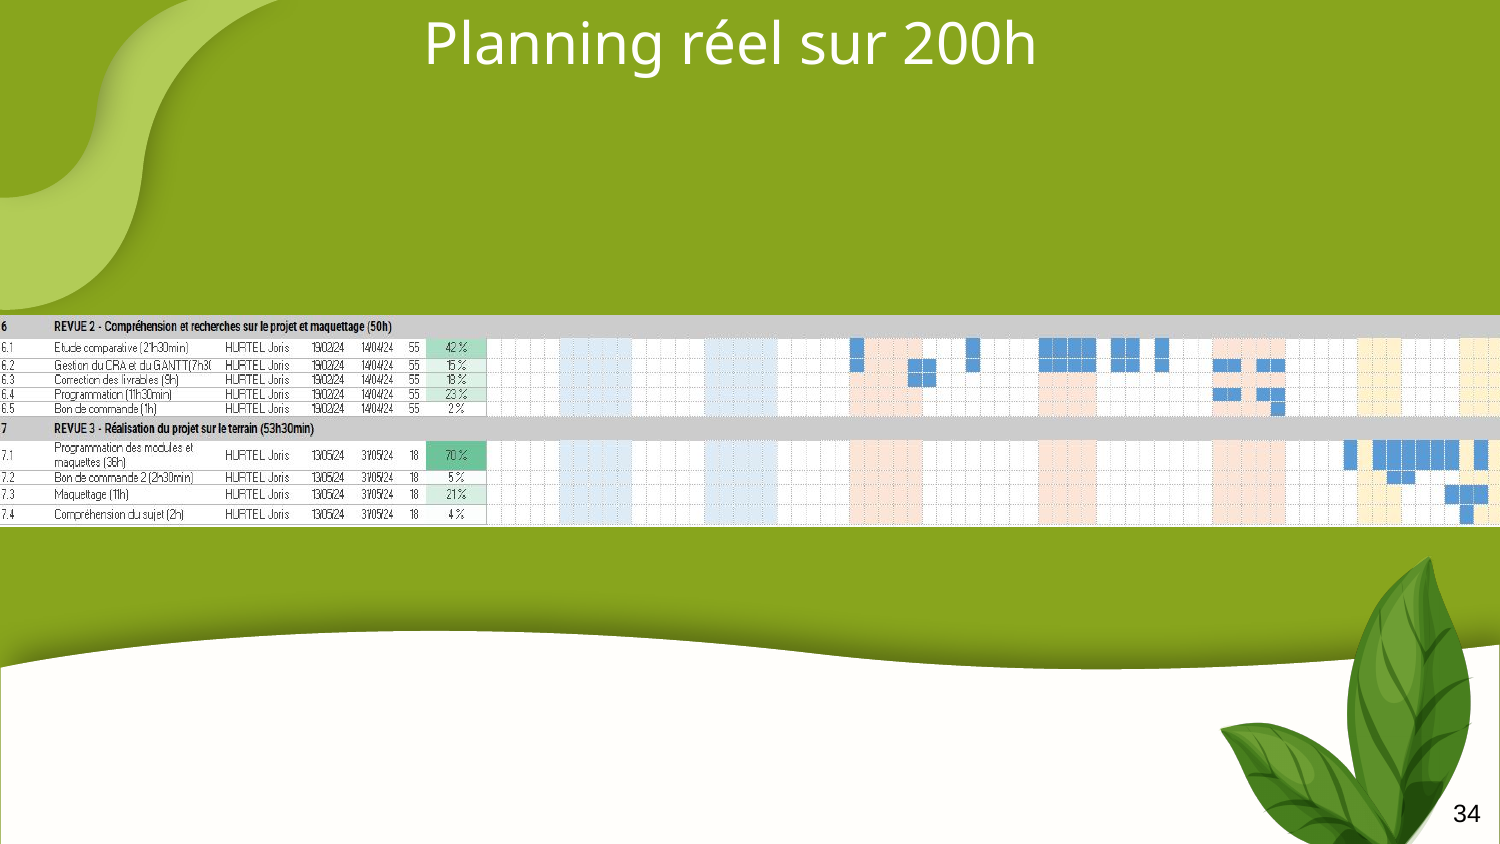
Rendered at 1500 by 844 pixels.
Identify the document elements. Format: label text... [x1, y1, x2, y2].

title Planning réel sur 200h [408, 0, 1092, 83]
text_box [1210, 538, 1500, 844]
picture [0, 314, 1500, 527]
